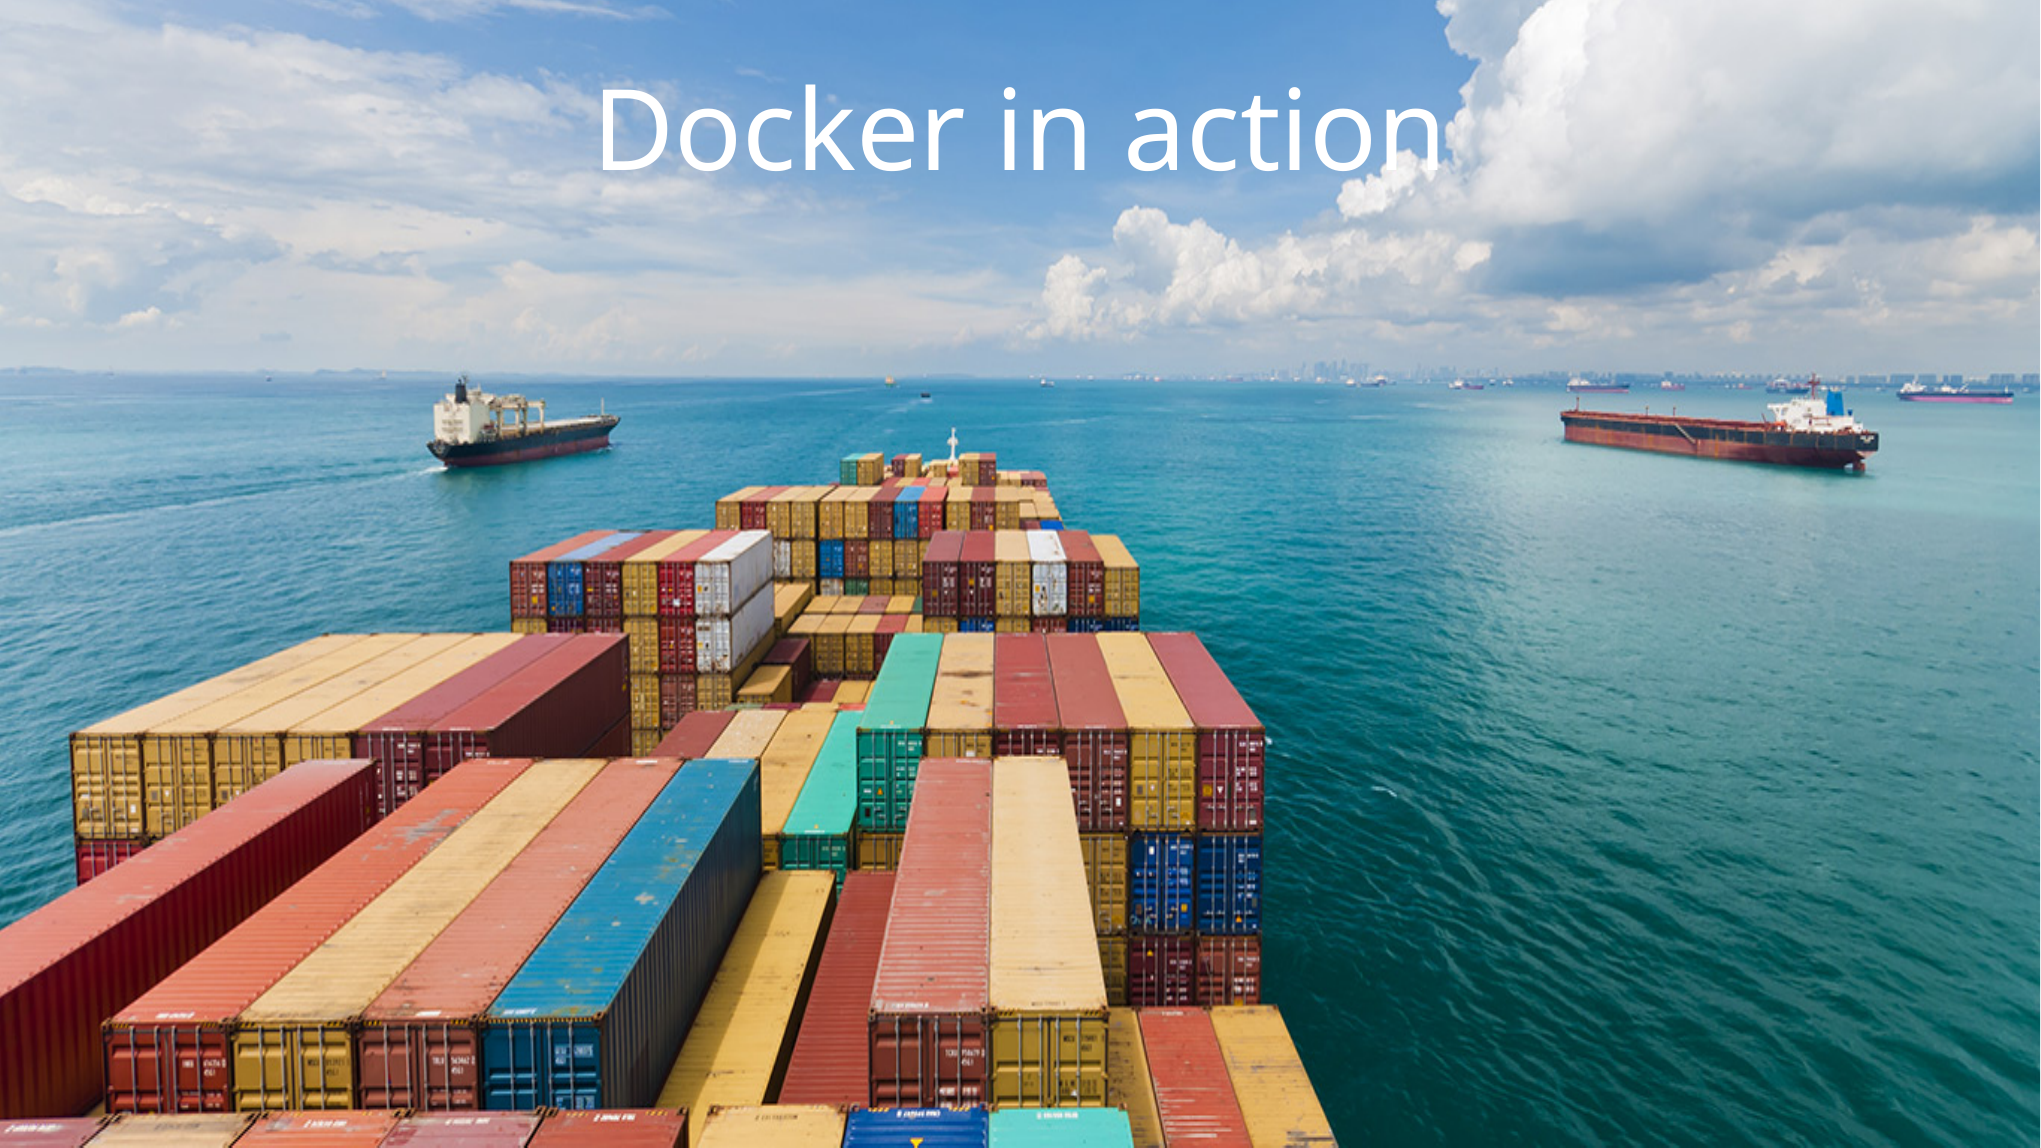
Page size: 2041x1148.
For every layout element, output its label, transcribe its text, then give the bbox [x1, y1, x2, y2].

text_box Docker in action [577, 50, 1463, 201]
picture [0, 0, 2041, 1148]
